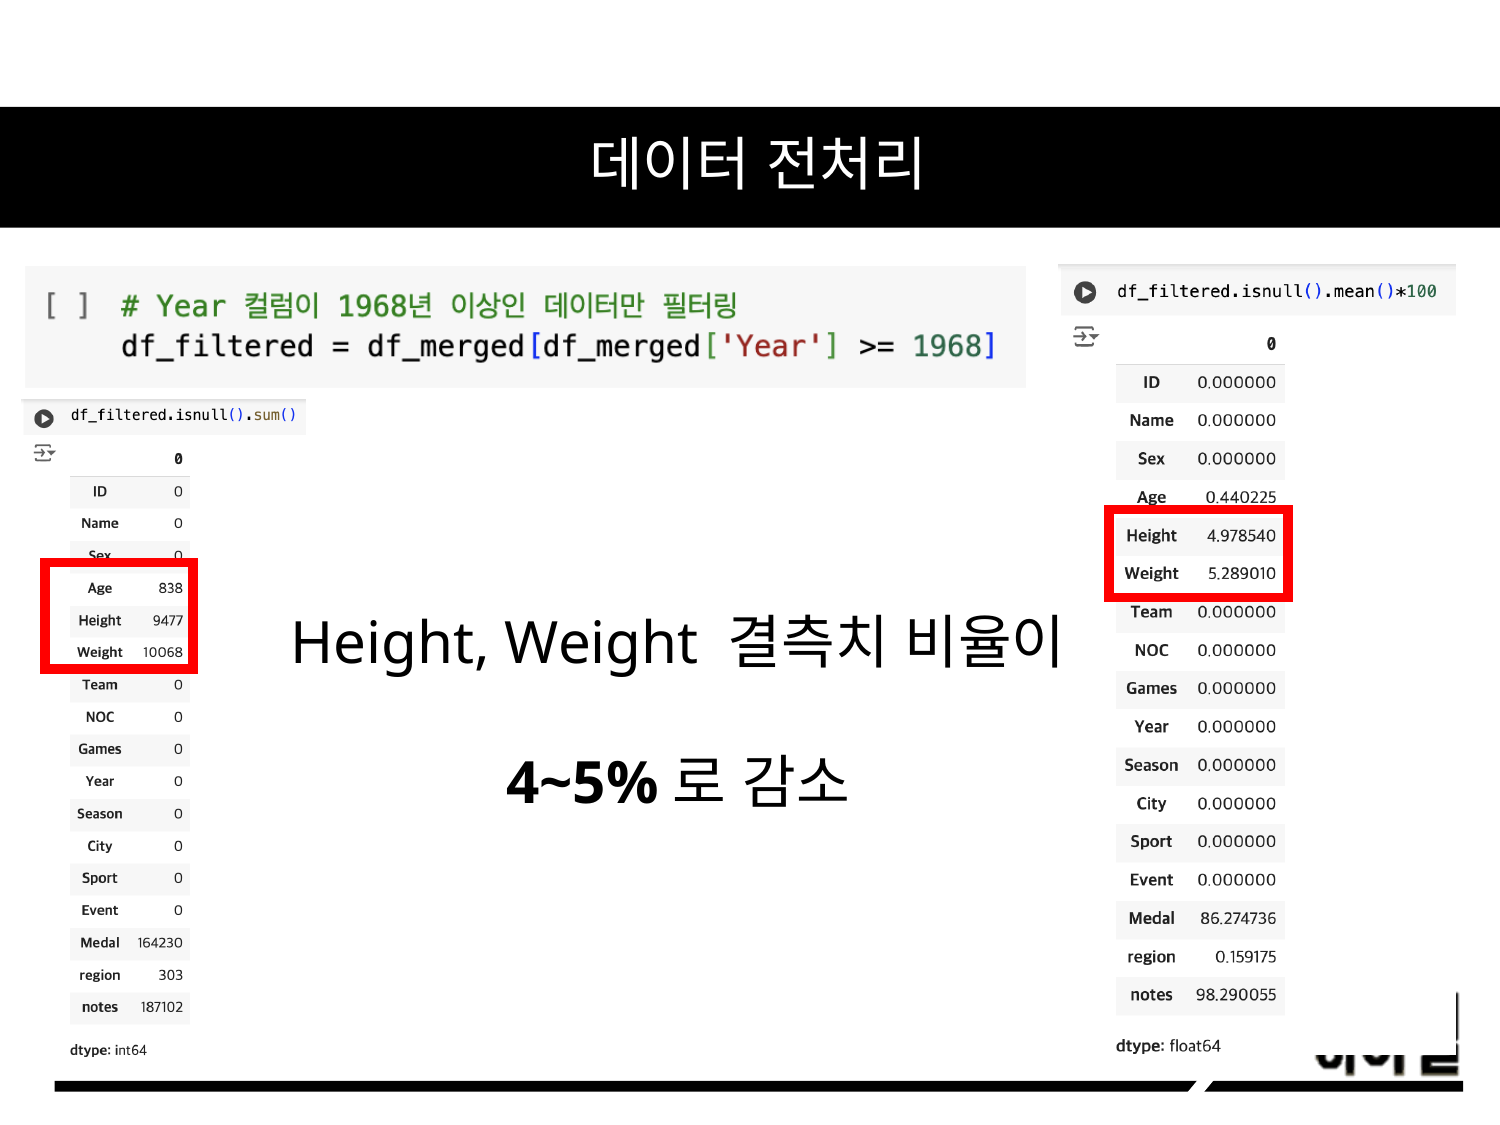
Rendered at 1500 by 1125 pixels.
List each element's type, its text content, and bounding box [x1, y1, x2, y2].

text_box Height, Weight 결측치 비율이 4~5%로 감소 [305, 597, 1058, 823]
picture [1058, 264, 1494, 1125]
text_box 데이터 전처리 [68, 105, 1448, 228]
picture [21, 264, 1026, 392]
picture [21, 399, 306, 1064]
text_box [0, 106, 1500, 229]
